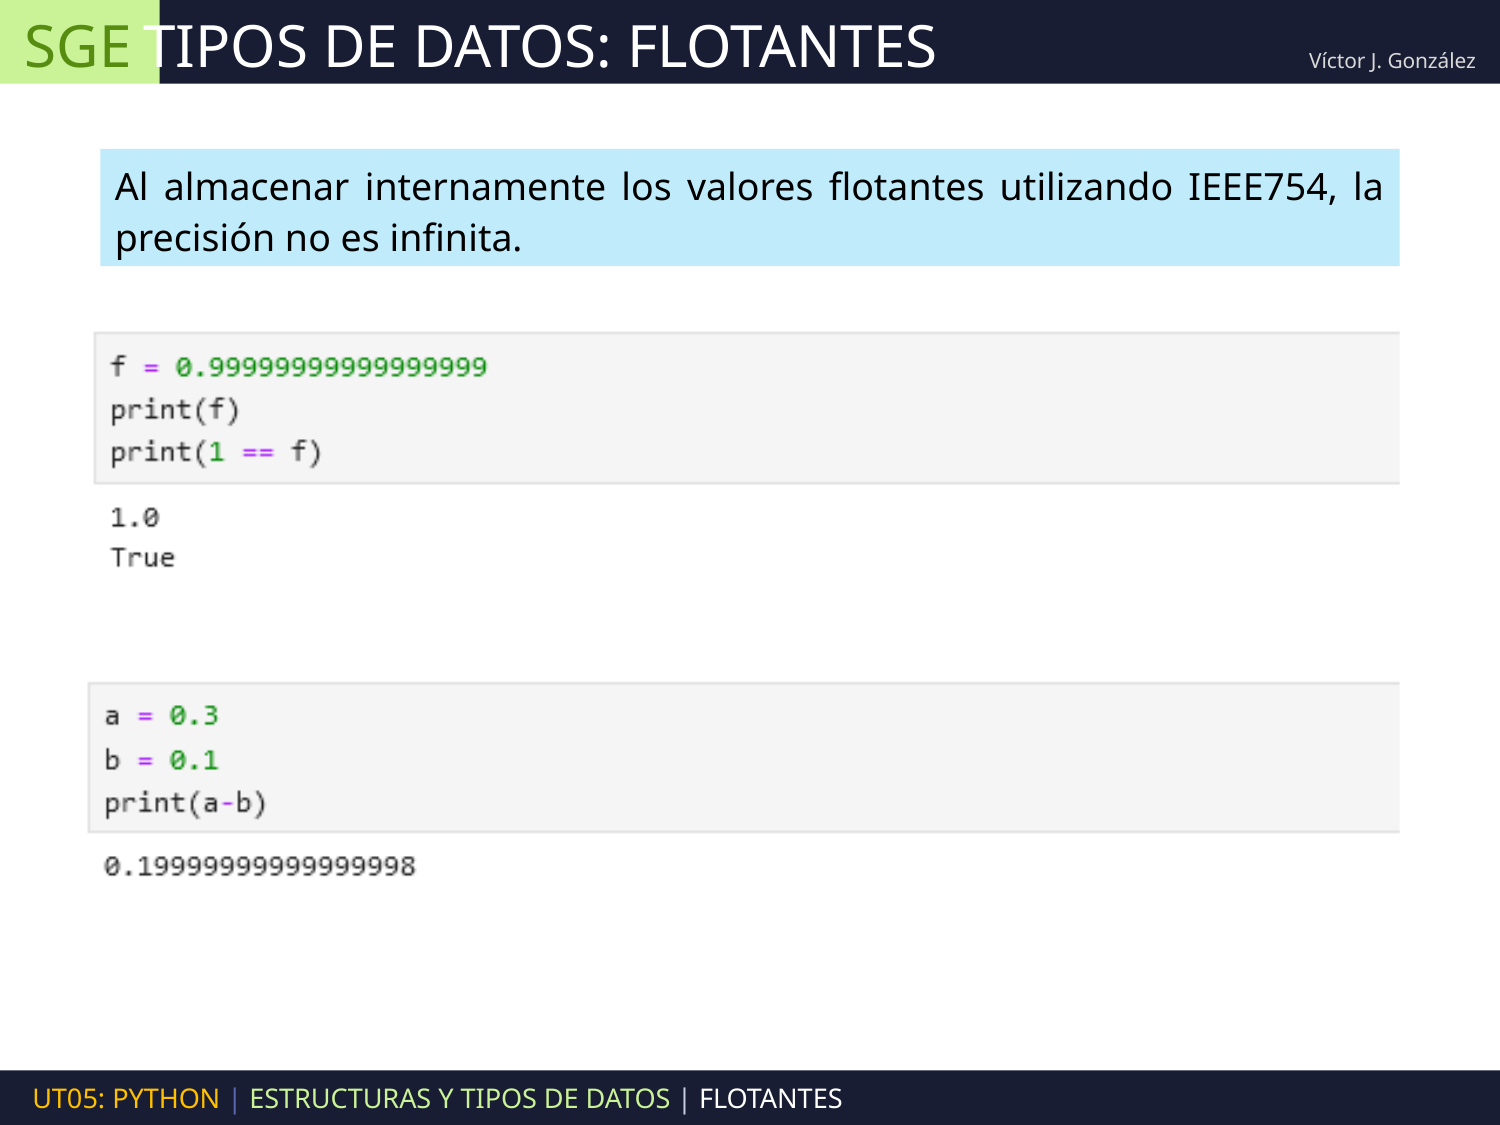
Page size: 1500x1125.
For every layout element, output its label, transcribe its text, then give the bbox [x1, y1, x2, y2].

text_box [161, 0, 1500, 86]
text_box [0, 0, 161, 86]
text_box Víctor J. González [1294, 40, 1491, 80]
picture [79, 671, 1400, 888]
picture [85, 315, 1400, 579]
text_box TIPOS DE DATOS: FLOTANTES [147, 1, 953, 86]
text_box SGE [10, 1, 147, 86]
text_box Al almacenar internamente los valores flotantes utilizando IEEE754, la precisión no es infinita. [100, 148, 1400, 267]
text_box [0, 1068, 1500, 1125]
text_box UT05: PYTHON | ESTRUCTURAS Y TIPOS DE DATOS | FLOTANTES [17, 1073, 1500, 1122]
